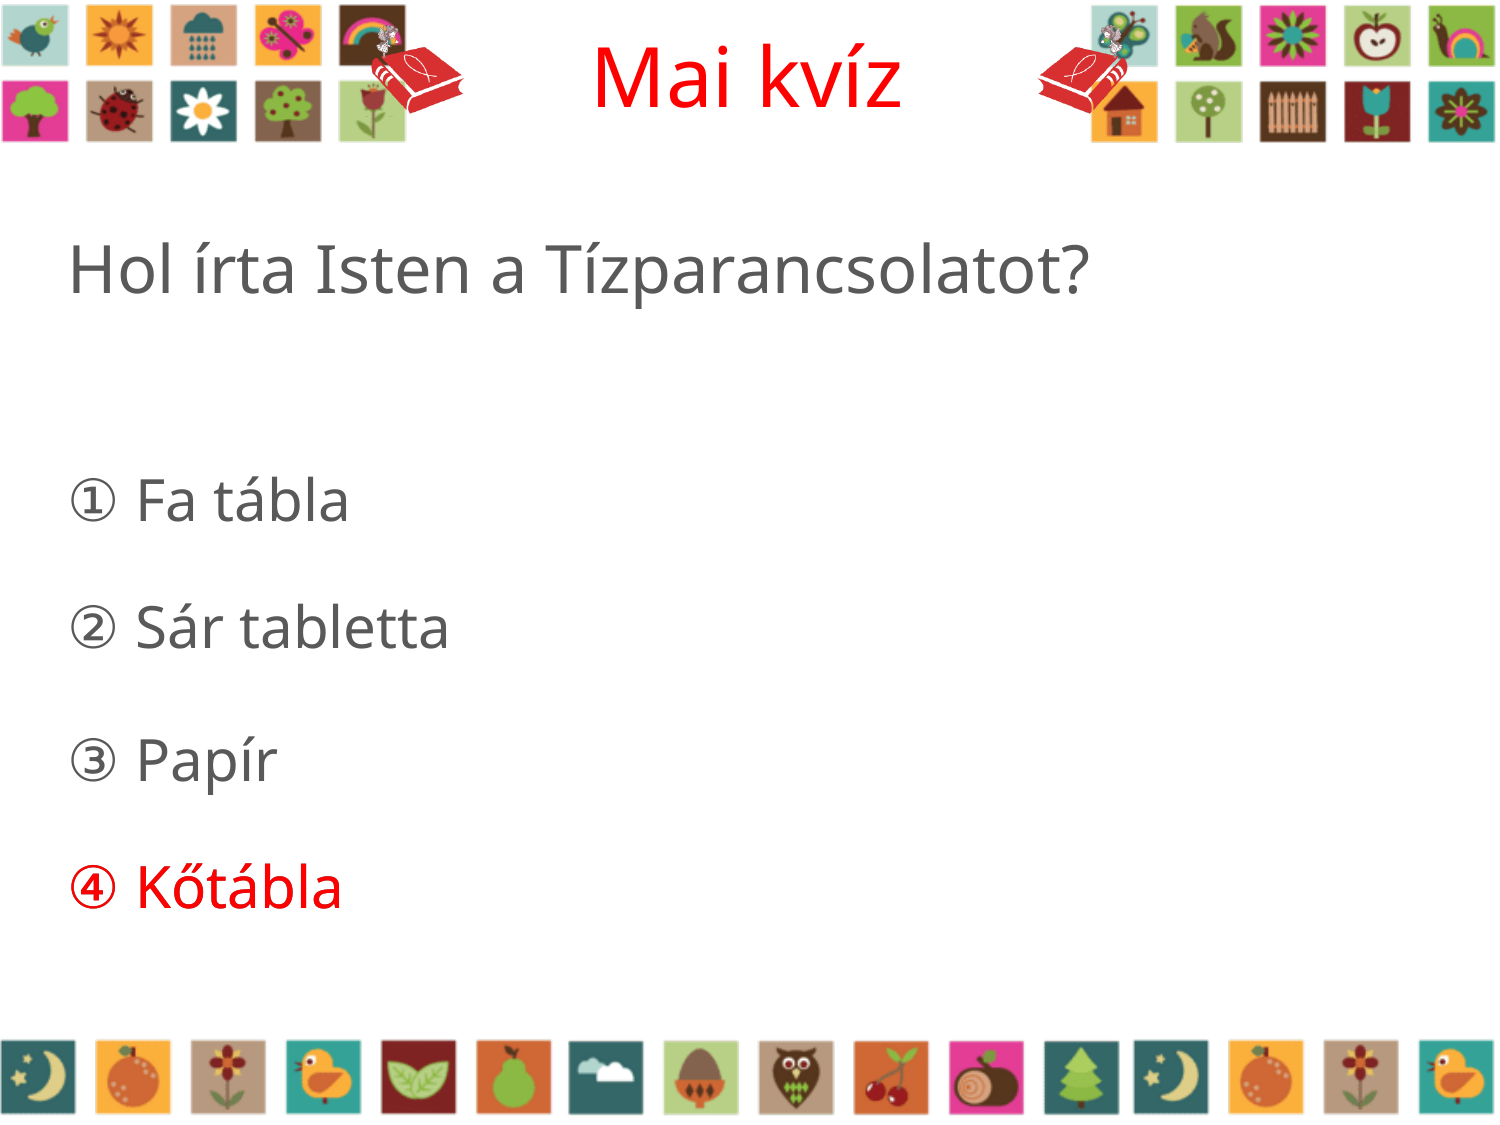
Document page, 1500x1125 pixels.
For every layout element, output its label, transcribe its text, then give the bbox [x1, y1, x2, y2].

text_box Mai kvíz [425, 16, 1078, 131]
text_box ② Sár tabletta [53, 582, 1436, 668]
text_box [0, 1028, 1500, 1118]
text_box ④ Kőtábla [53, 842, 1483, 928]
text_box ③ Papír [53, 716, 1483, 801]
text_box ① Fa tábla [53, 456, 1436, 541]
picture [1005, 3, 1500, 150]
text_box Hol írta Isten a Tízparancsolatot? [53, 219, 1436, 315]
picture [0, 3, 496, 150]
